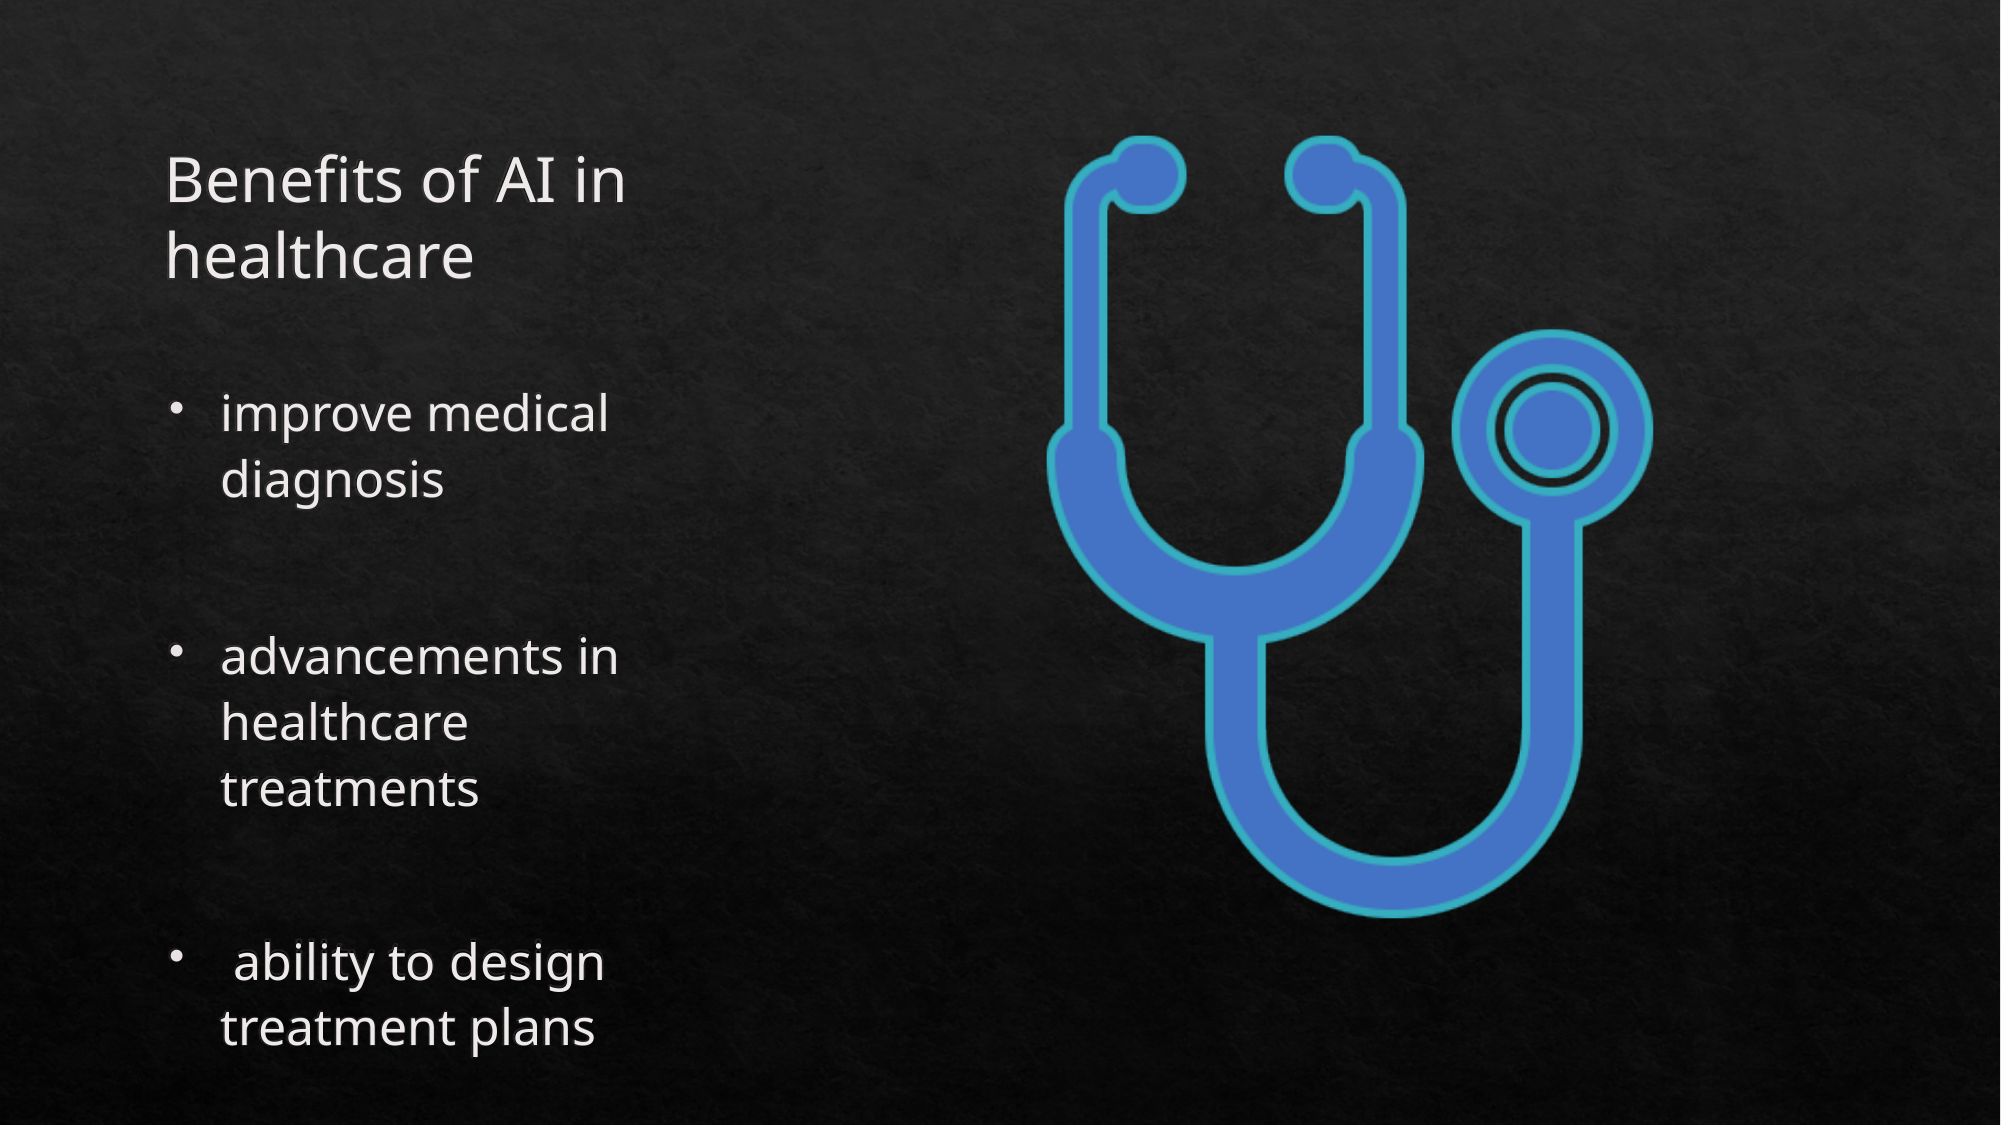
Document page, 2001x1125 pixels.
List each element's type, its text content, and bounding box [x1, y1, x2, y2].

text_box [0, 0, 2000, 1125]
text_box improve medical diagnosis advancements in healthcare treatments ability to design treatment plans [149, 368, 701, 950]
text_box Benefits of AI in healthcare [149, 105, 705, 331]
picture [927, 105, 1773, 951]
